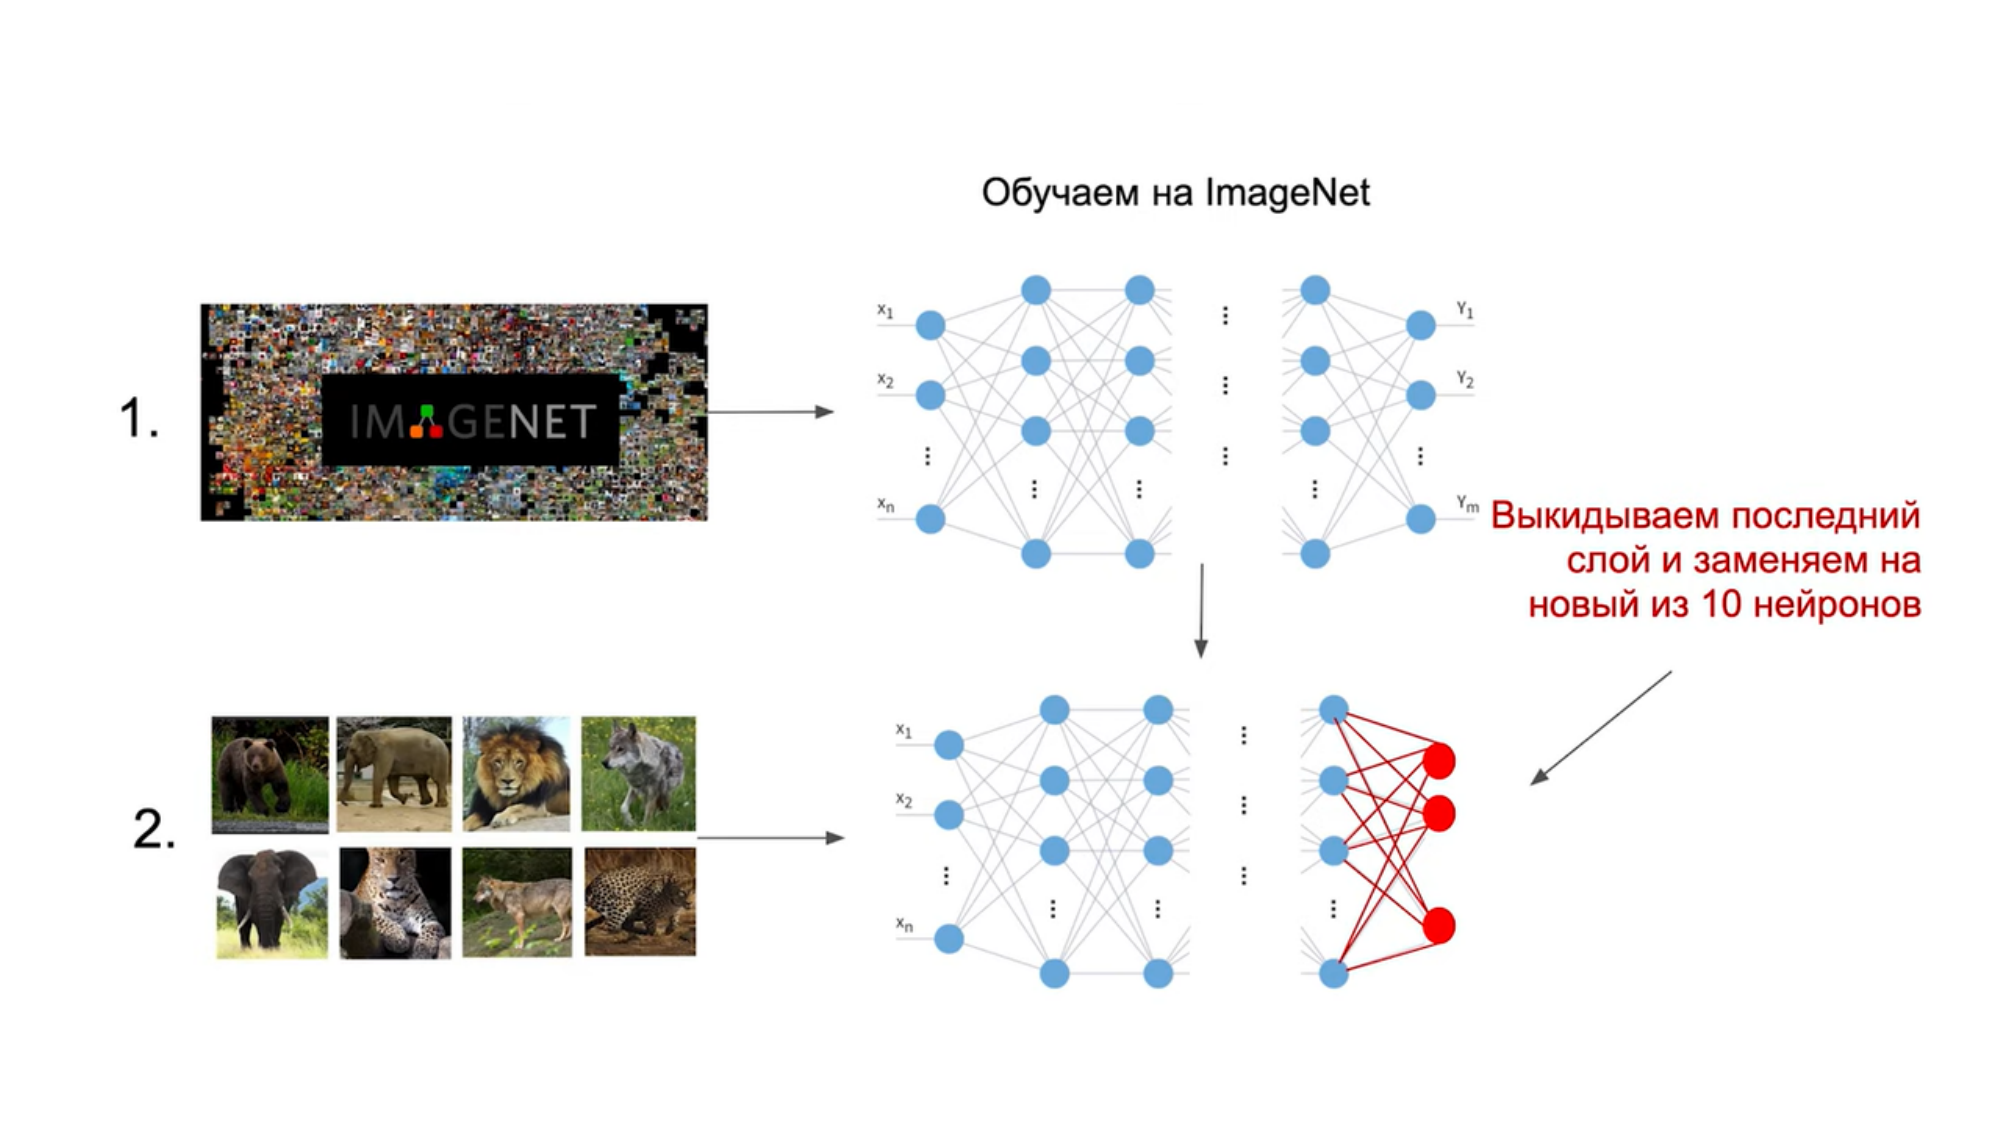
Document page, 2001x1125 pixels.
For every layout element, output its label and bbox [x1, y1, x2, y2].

picture [64, 102, 1936, 1023]
